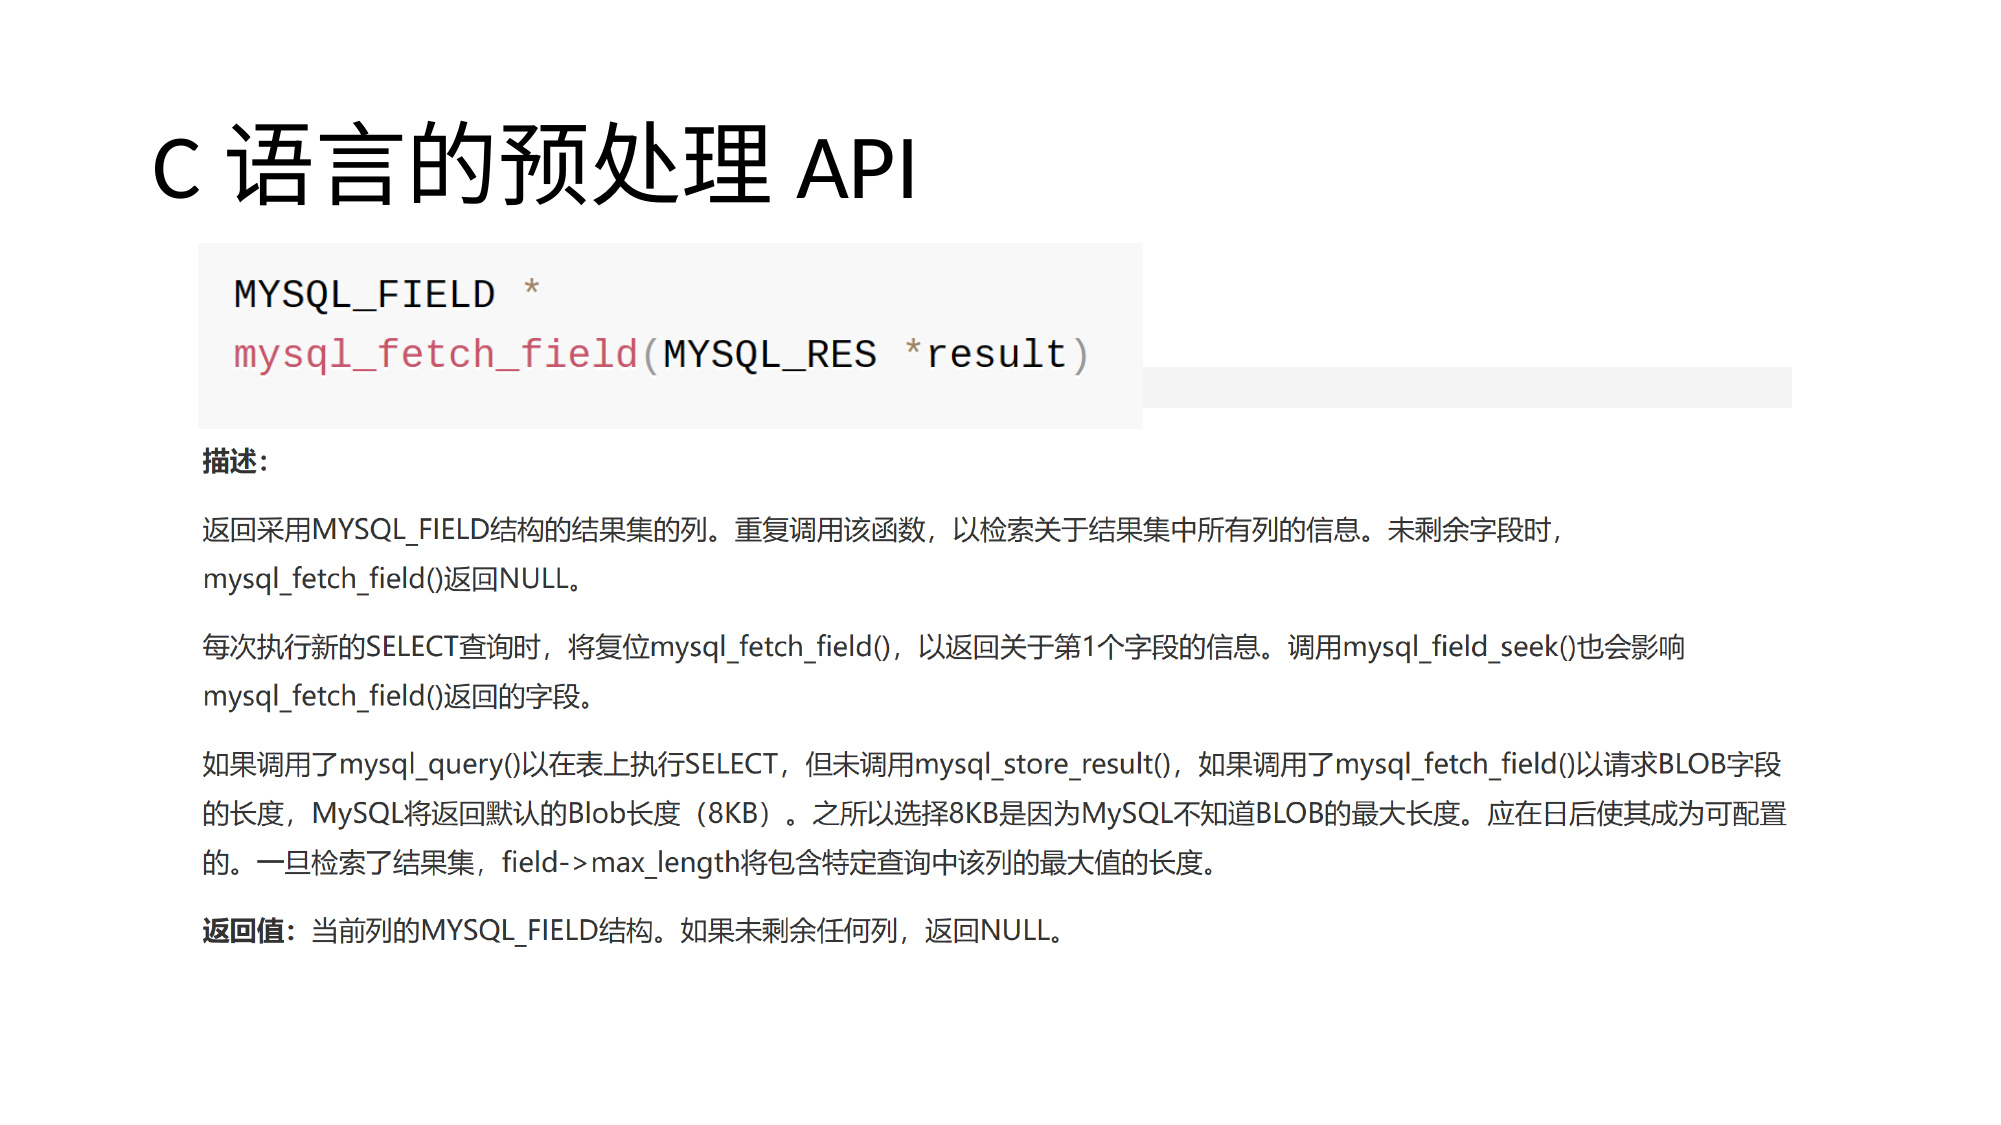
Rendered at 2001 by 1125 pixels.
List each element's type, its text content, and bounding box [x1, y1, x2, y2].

title C语言的预处理API [137, 59, 1863, 278]
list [172, 277, 1814, 961]
picture [198, 243, 1143, 429]
